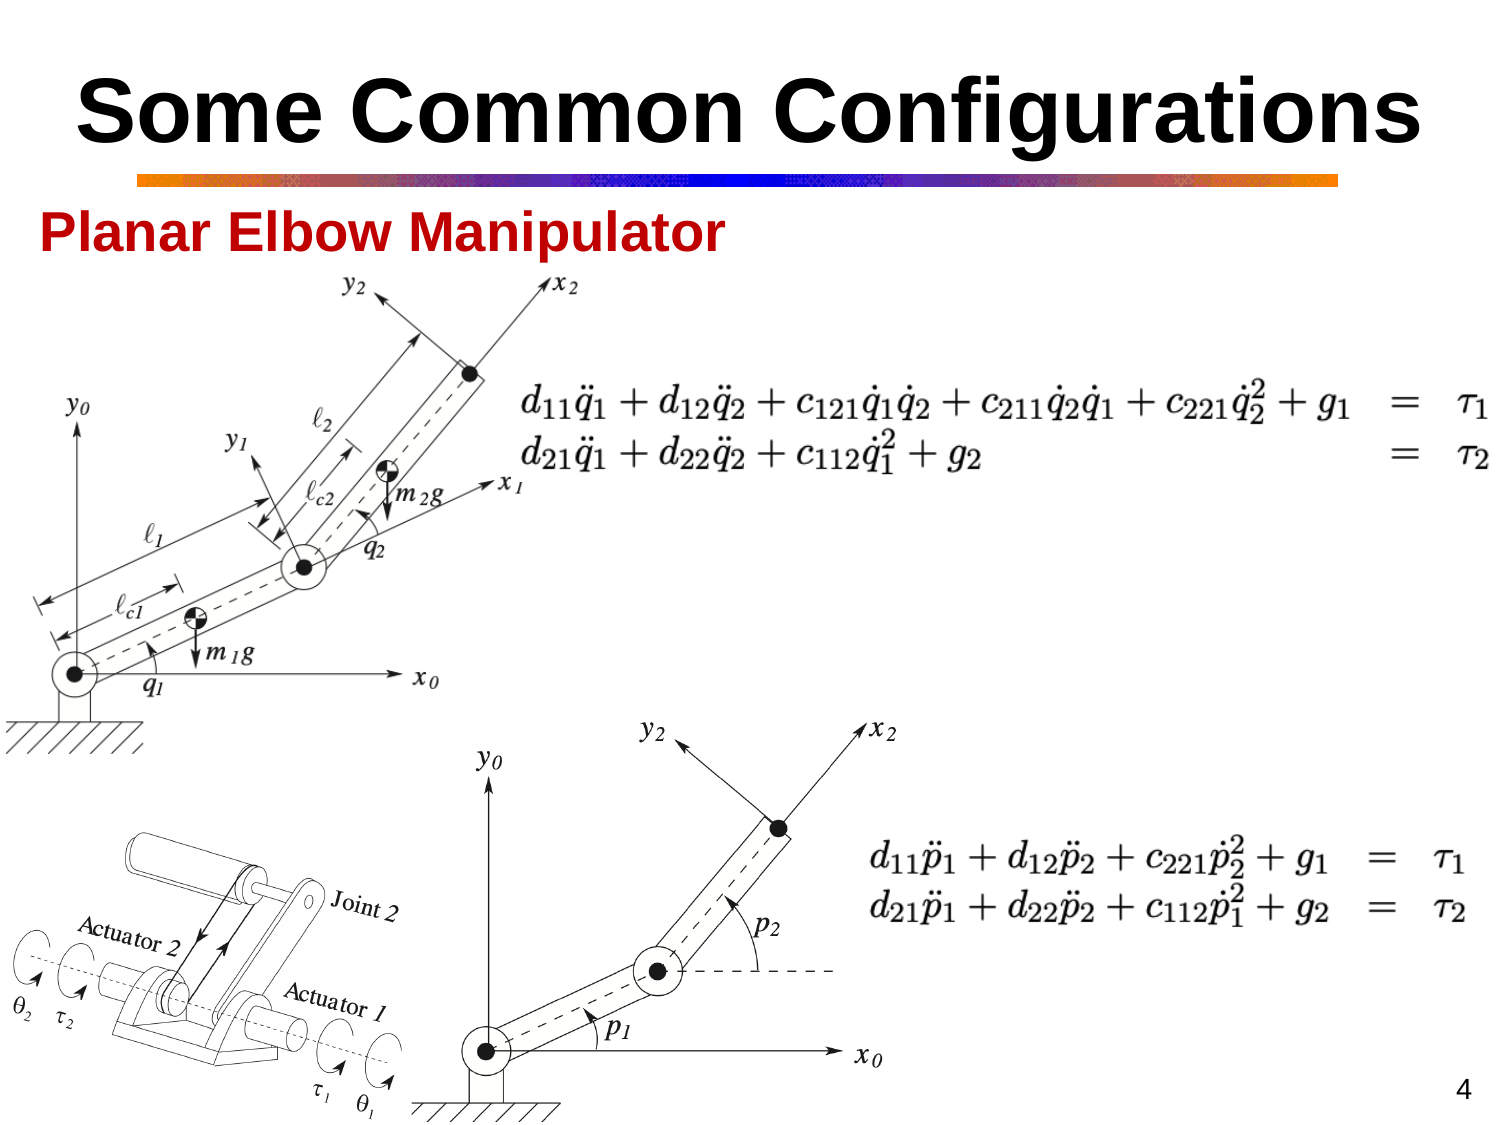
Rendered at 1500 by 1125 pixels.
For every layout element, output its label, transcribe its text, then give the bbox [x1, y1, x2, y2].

text_box Planar Elbow Manipulator [24, 200, 1450, 270]
picture [0, 267, 1500, 1125]
title Some Common Configurations [0, 12, 1500, 200]
slide_number 4 [1137, 1062, 1488, 1113]
